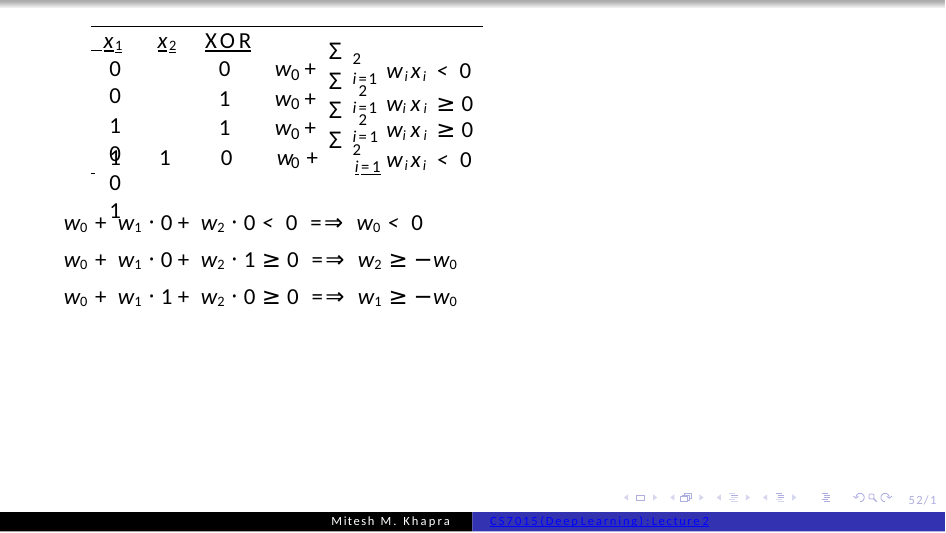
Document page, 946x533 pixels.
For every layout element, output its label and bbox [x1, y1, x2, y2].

picture [0, 0, 945, 8]
text_box [57, 21, 490, 310]
text_box [906, 493, 942, 508]
text_box [0, 511, 946, 532]
